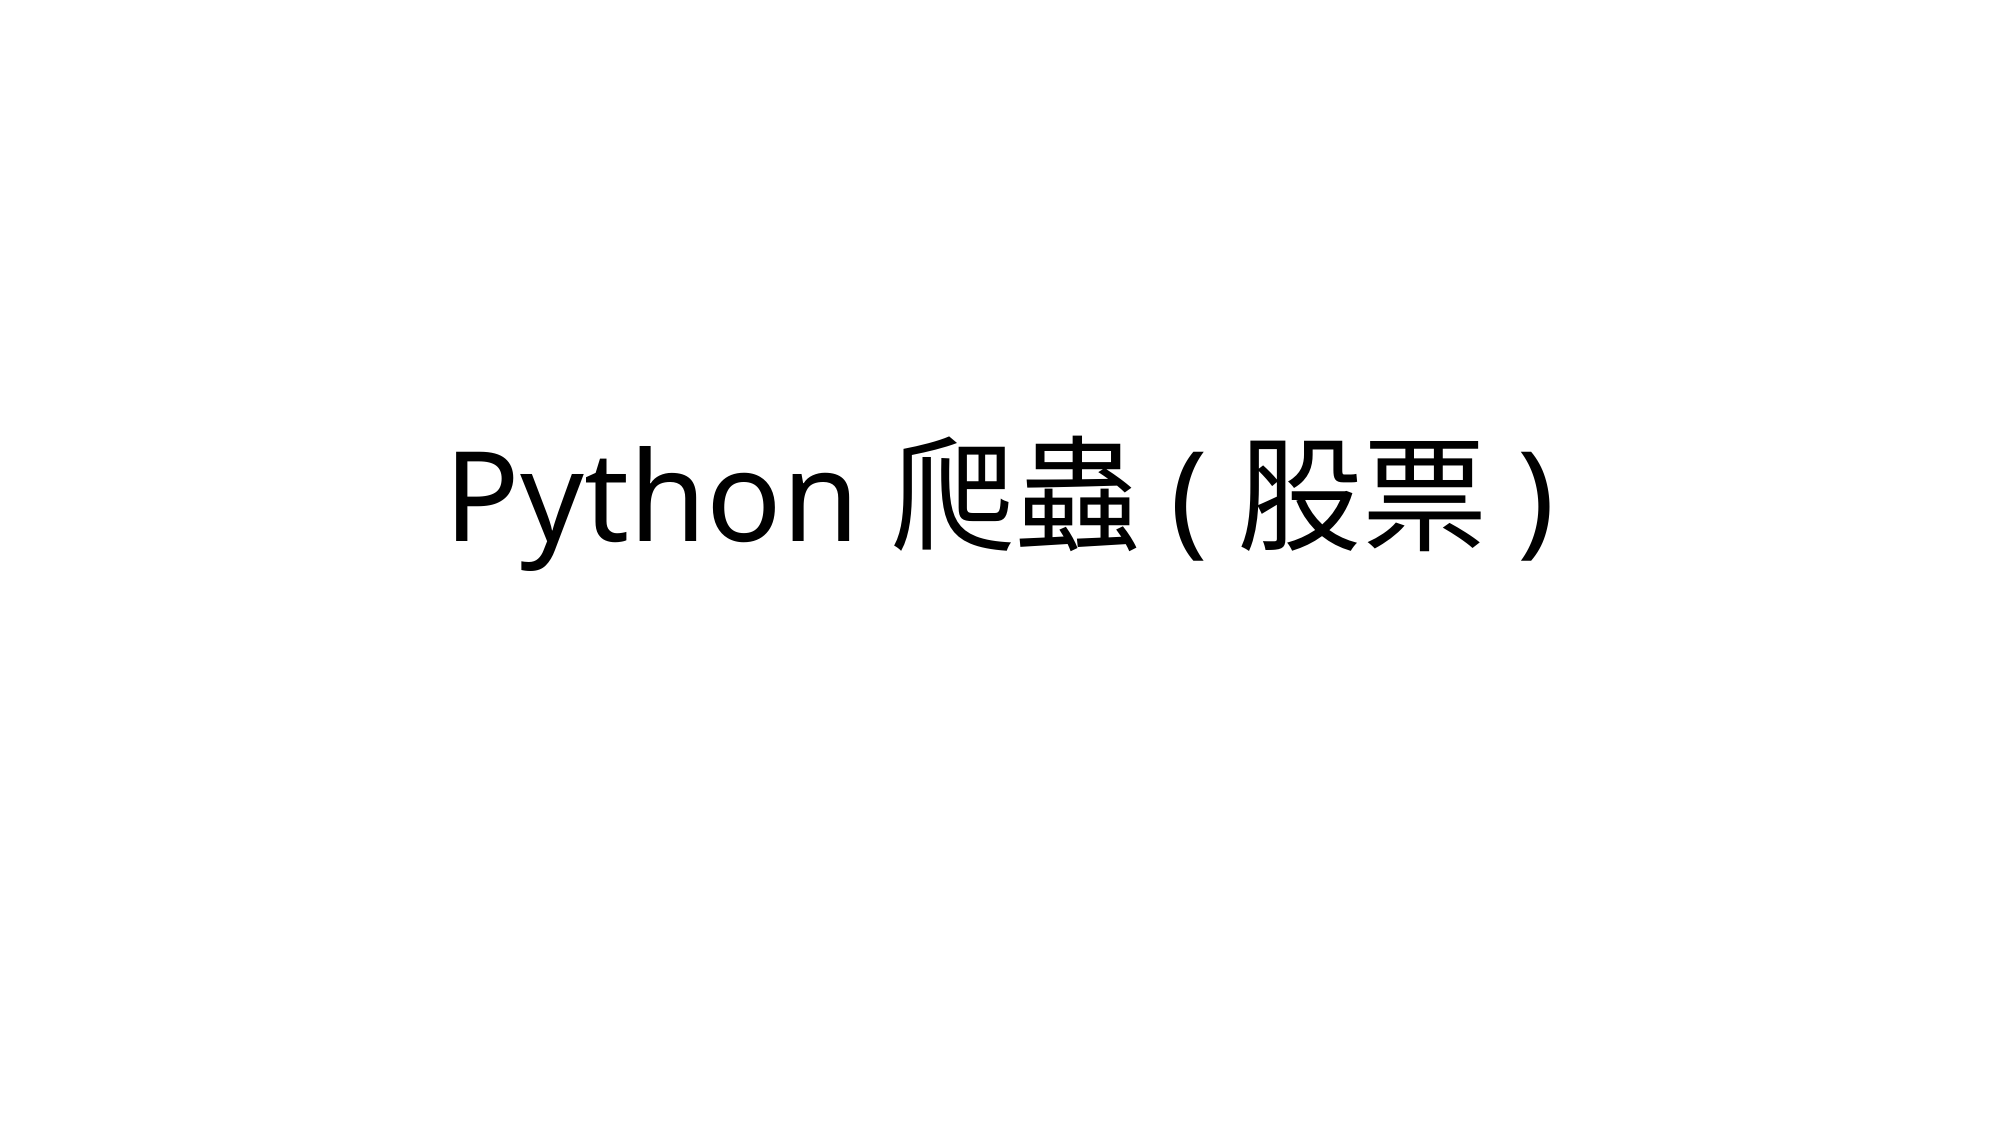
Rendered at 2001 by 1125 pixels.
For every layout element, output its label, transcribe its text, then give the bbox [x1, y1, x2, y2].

title Python爬蟲(股票) [249, 184, 1750, 576]
